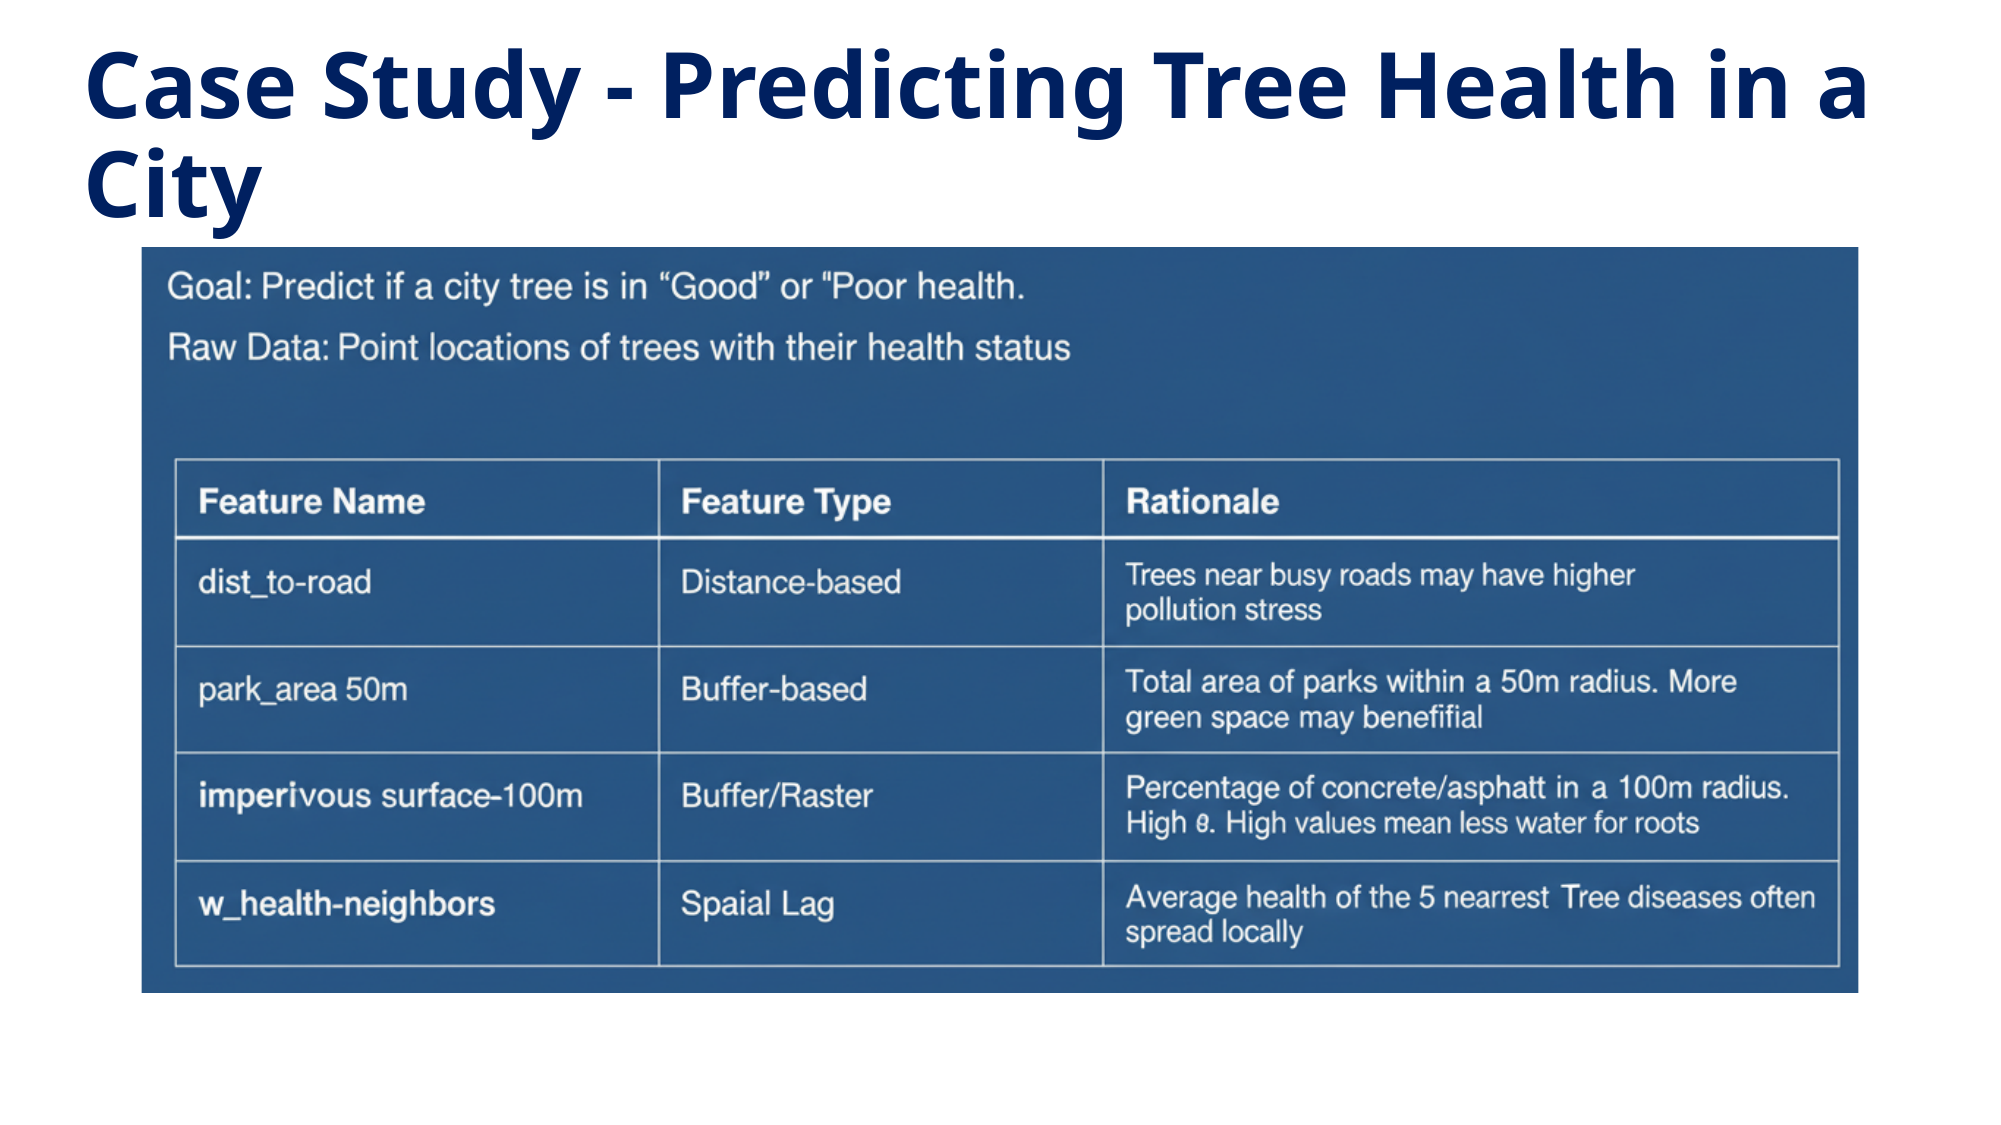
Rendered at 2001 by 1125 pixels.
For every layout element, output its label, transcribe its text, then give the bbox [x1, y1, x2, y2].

picture [141, 247, 1859, 993]
title Case Study - Predicting Tree Health in a City [68, 30, 1948, 248]
